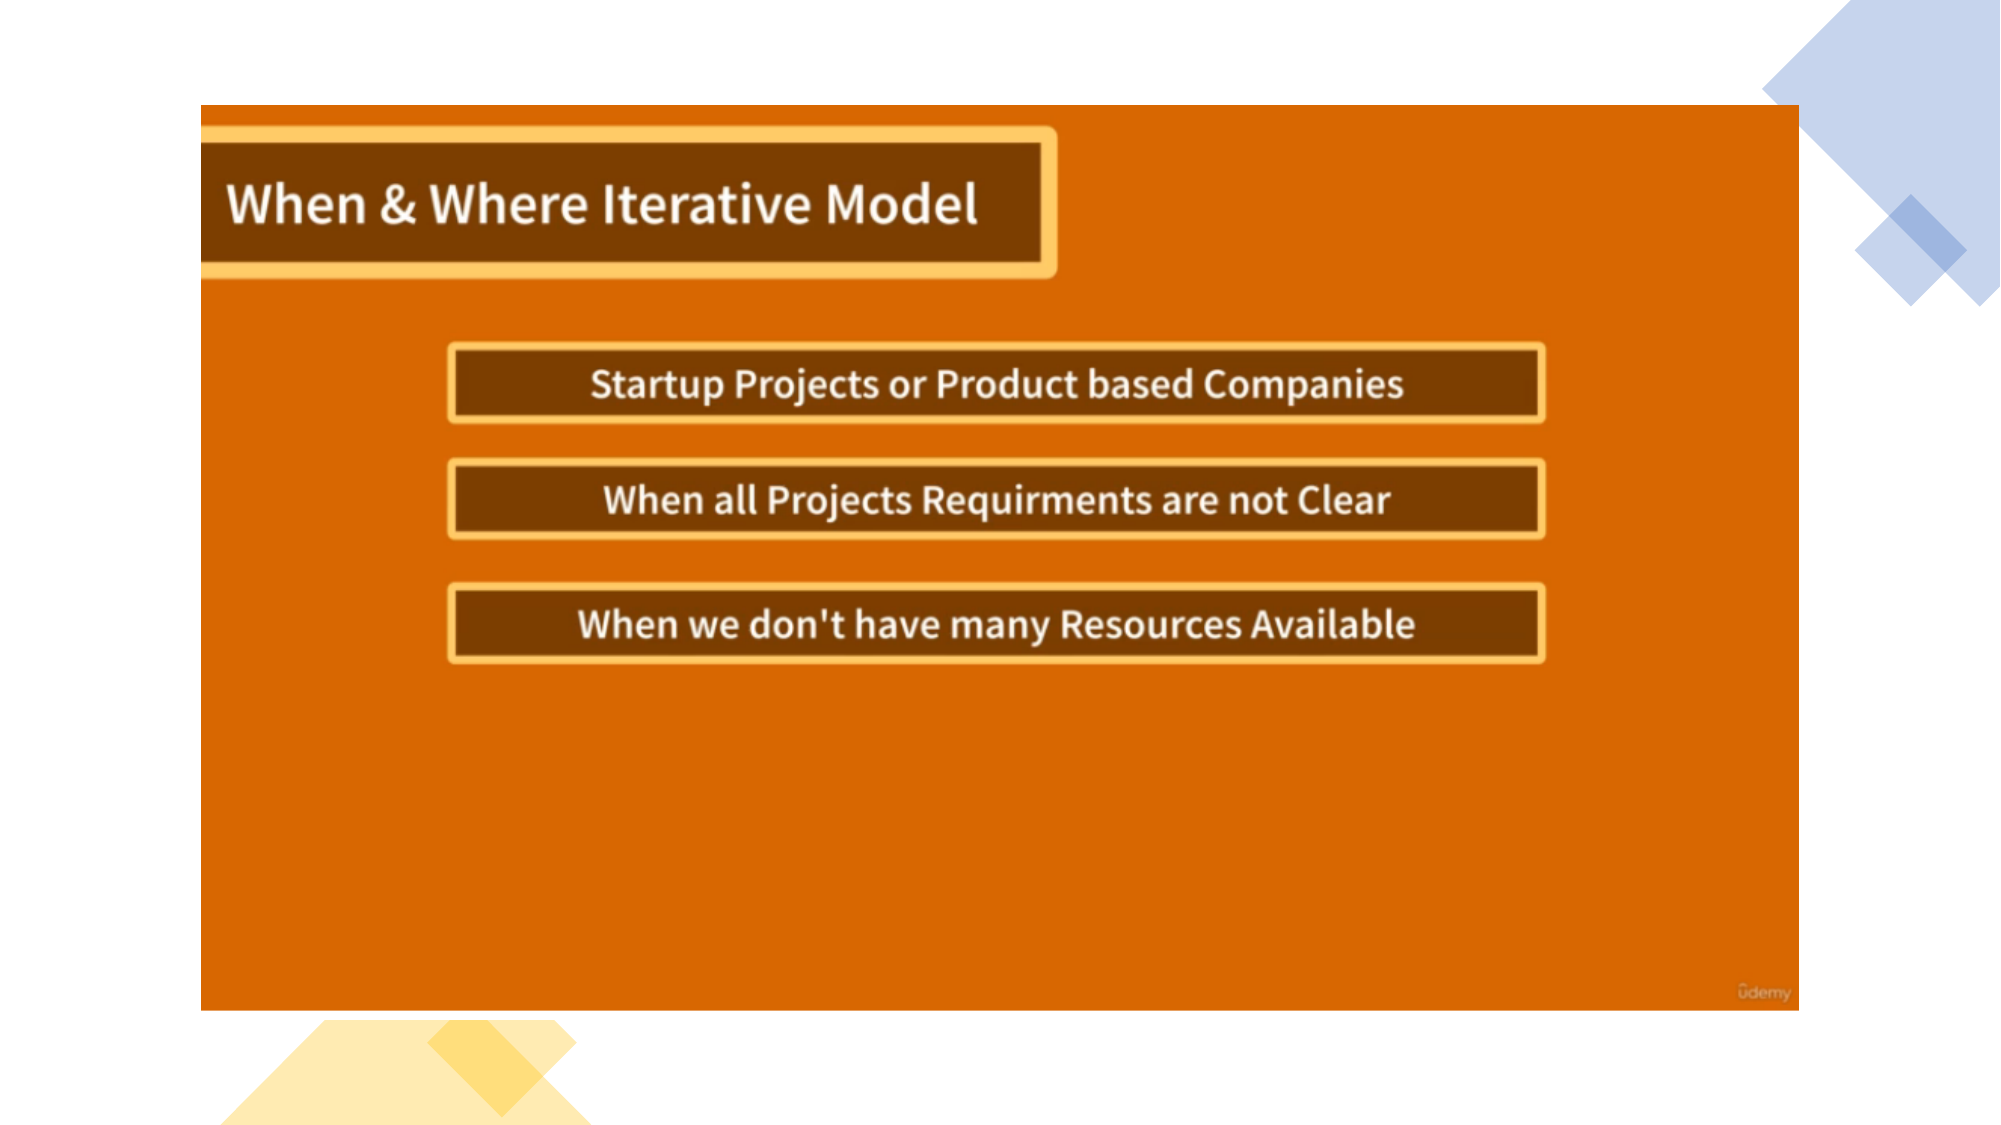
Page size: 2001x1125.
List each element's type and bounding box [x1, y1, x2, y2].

text_box [0, 0, 1798, 1125]
text_box [490, 1020, 579, 1076]
text_box [546, 291, 2000, 1125]
text_box [218, 1020, 593, 1125]
list [201, 105, 1799, 1020]
text_box [1798, 0, 2000, 291]
